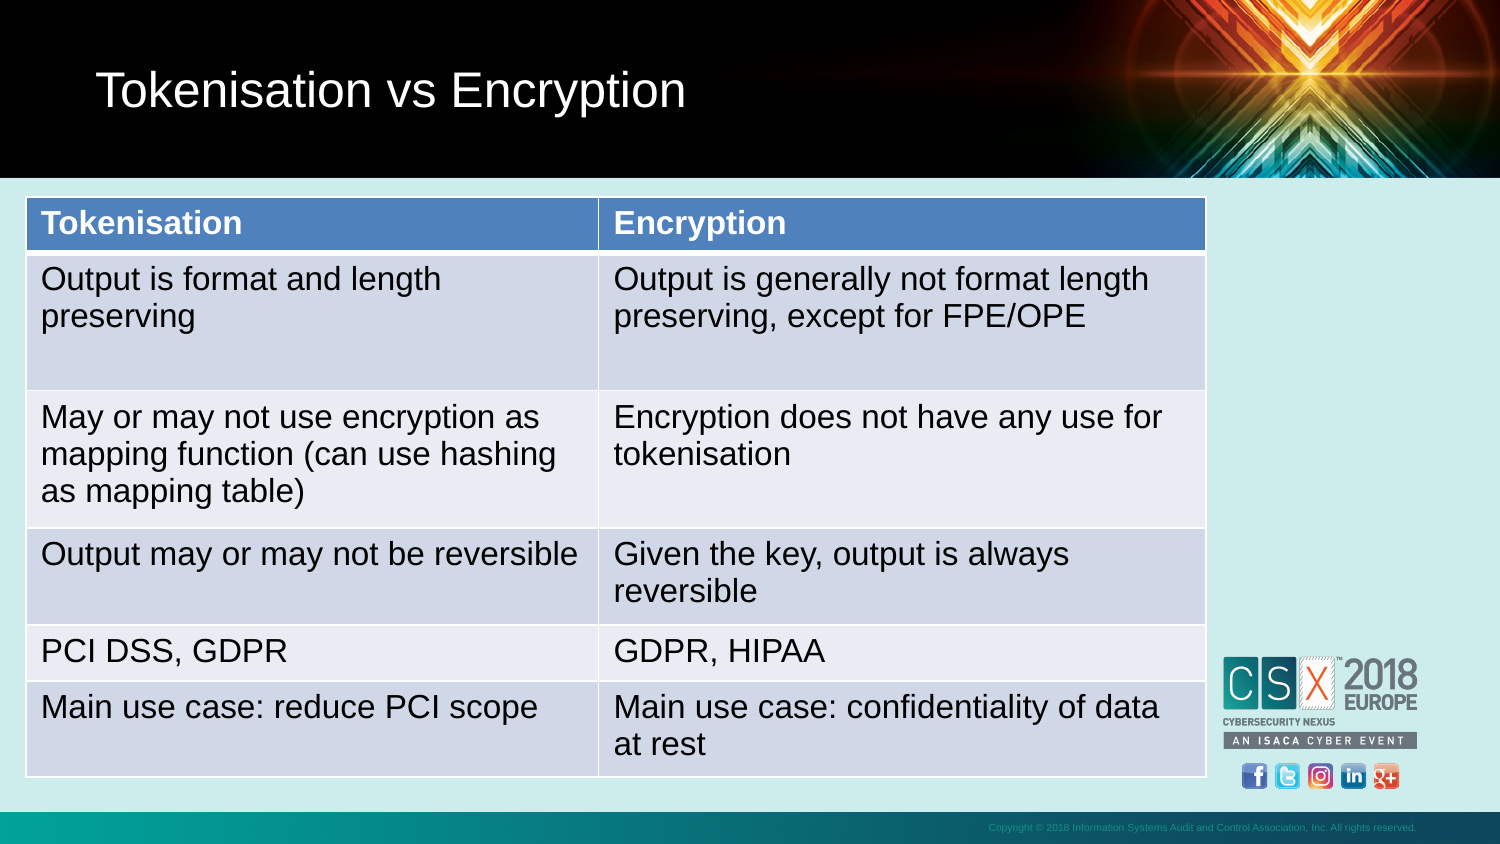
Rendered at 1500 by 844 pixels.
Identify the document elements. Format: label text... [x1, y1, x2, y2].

table_cell Output is generally not format length preserving, except for FPE/OPE [599, 256, 1205, 390]
table_header Encryption [599, 198, 1205, 250]
list Tokenisation vs Encryption [80, 0, 1219, 176]
table_cell May or may not use encryption as mapping function (can use hashing as mapping table) [27, 391, 598, 527]
picture [0, 0, 1500, 844]
table_cell Encryption does not have any use for tokenisation [599, 391, 1205, 527]
table_cell Output is format and length preserving [27, 256, 598, 390]
table_cell GDPR, HIPAA [599, 626, 1205, 680]
table_cell Main use case: reduce PCI scope [27, 682, 598, 776]
table_cell Given the key, output is always reversible [599, 529, 1205, 624]
table_cell PCI DSS, GDPR [27, 626, 598, 680]
table_cell Output may or may not be reversible [27, 529, 598, 624]
table_header Tokenisation [27, 198, 598, 250]
table_cell Main use case: confidentiality of data at rest [599, 682, 1205, 776]
